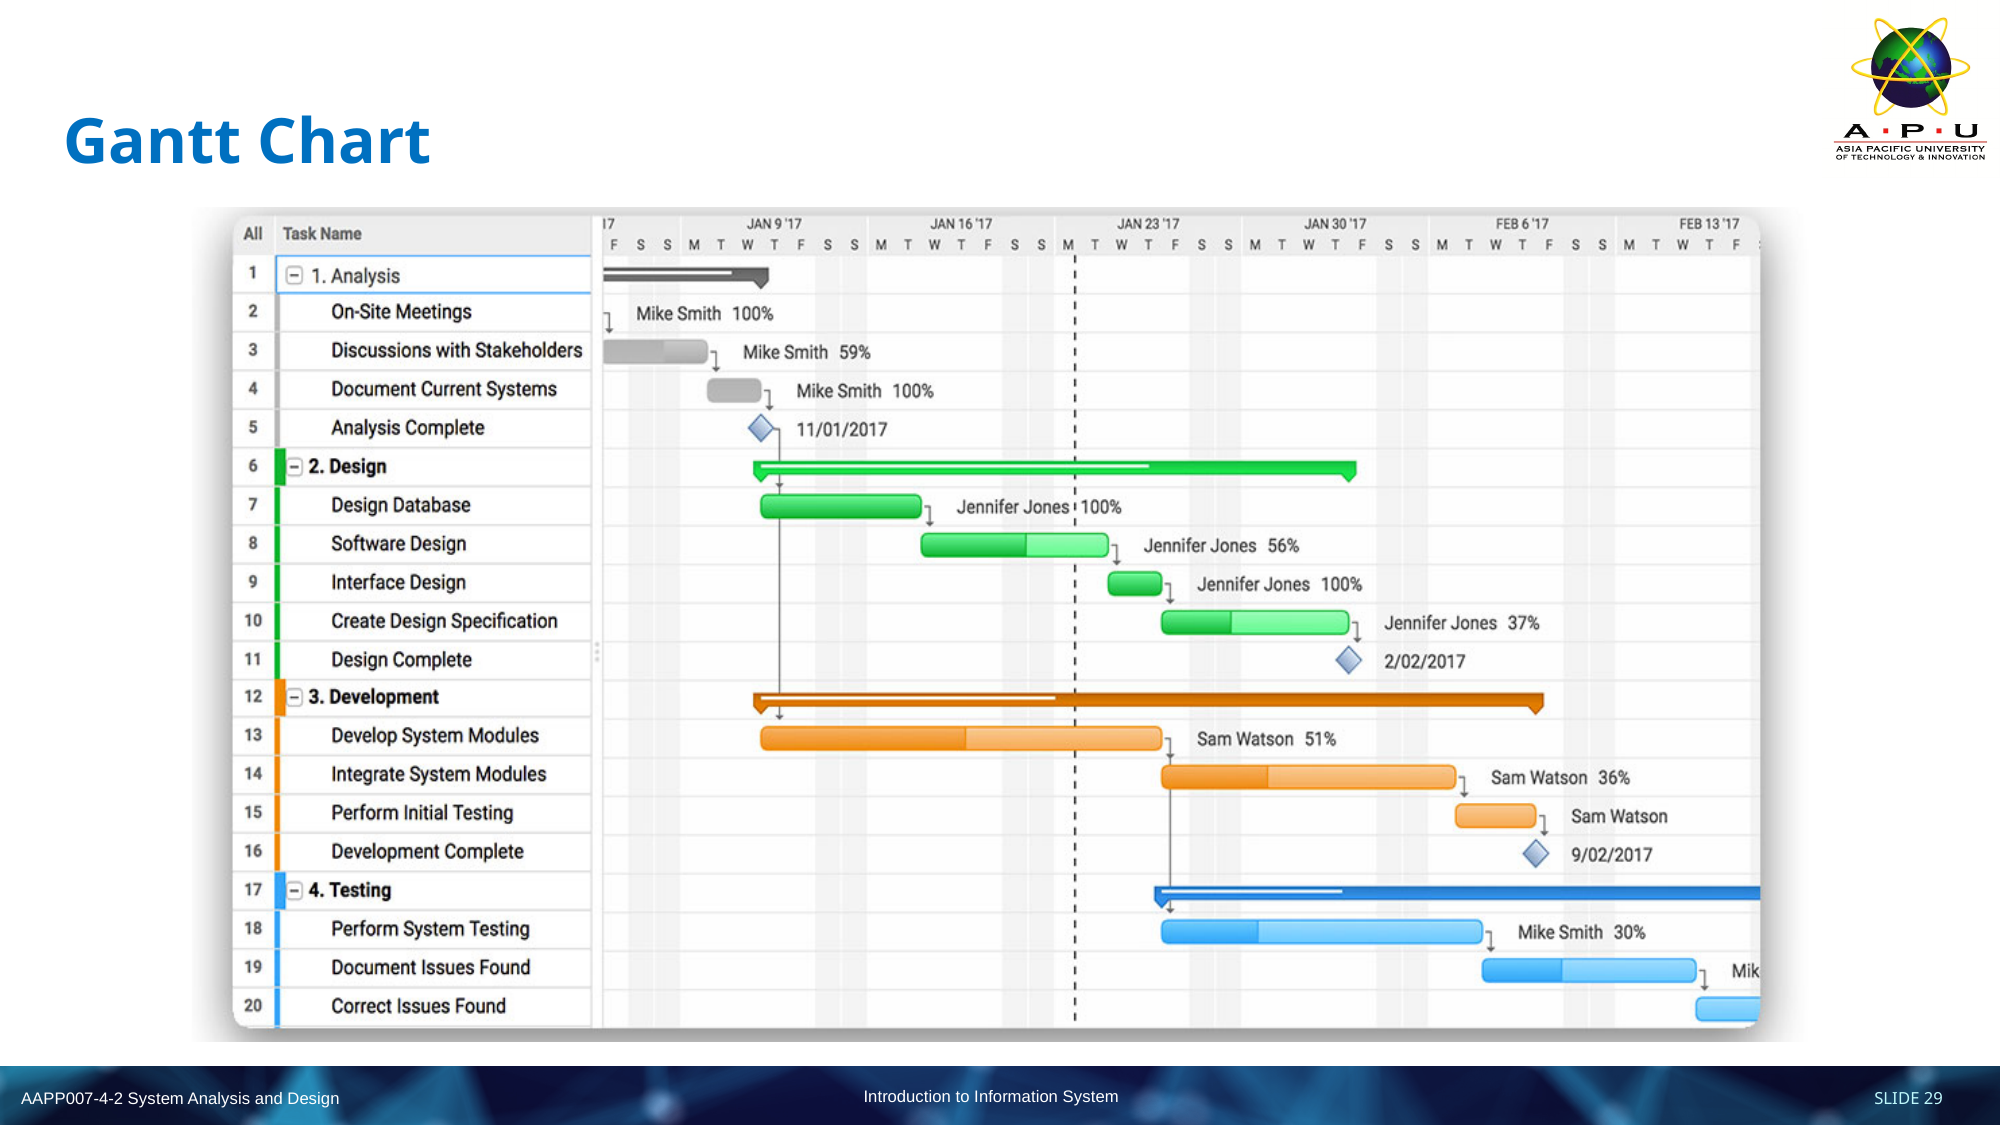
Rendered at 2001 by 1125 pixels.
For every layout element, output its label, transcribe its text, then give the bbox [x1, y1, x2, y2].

picture [191, 207, 1809, 1042]
picture [1822, 0, 2000, 178]
picture [0, 1066, 2000, 1125]
title Gantt Chart [48, 45, 1764, 233]
